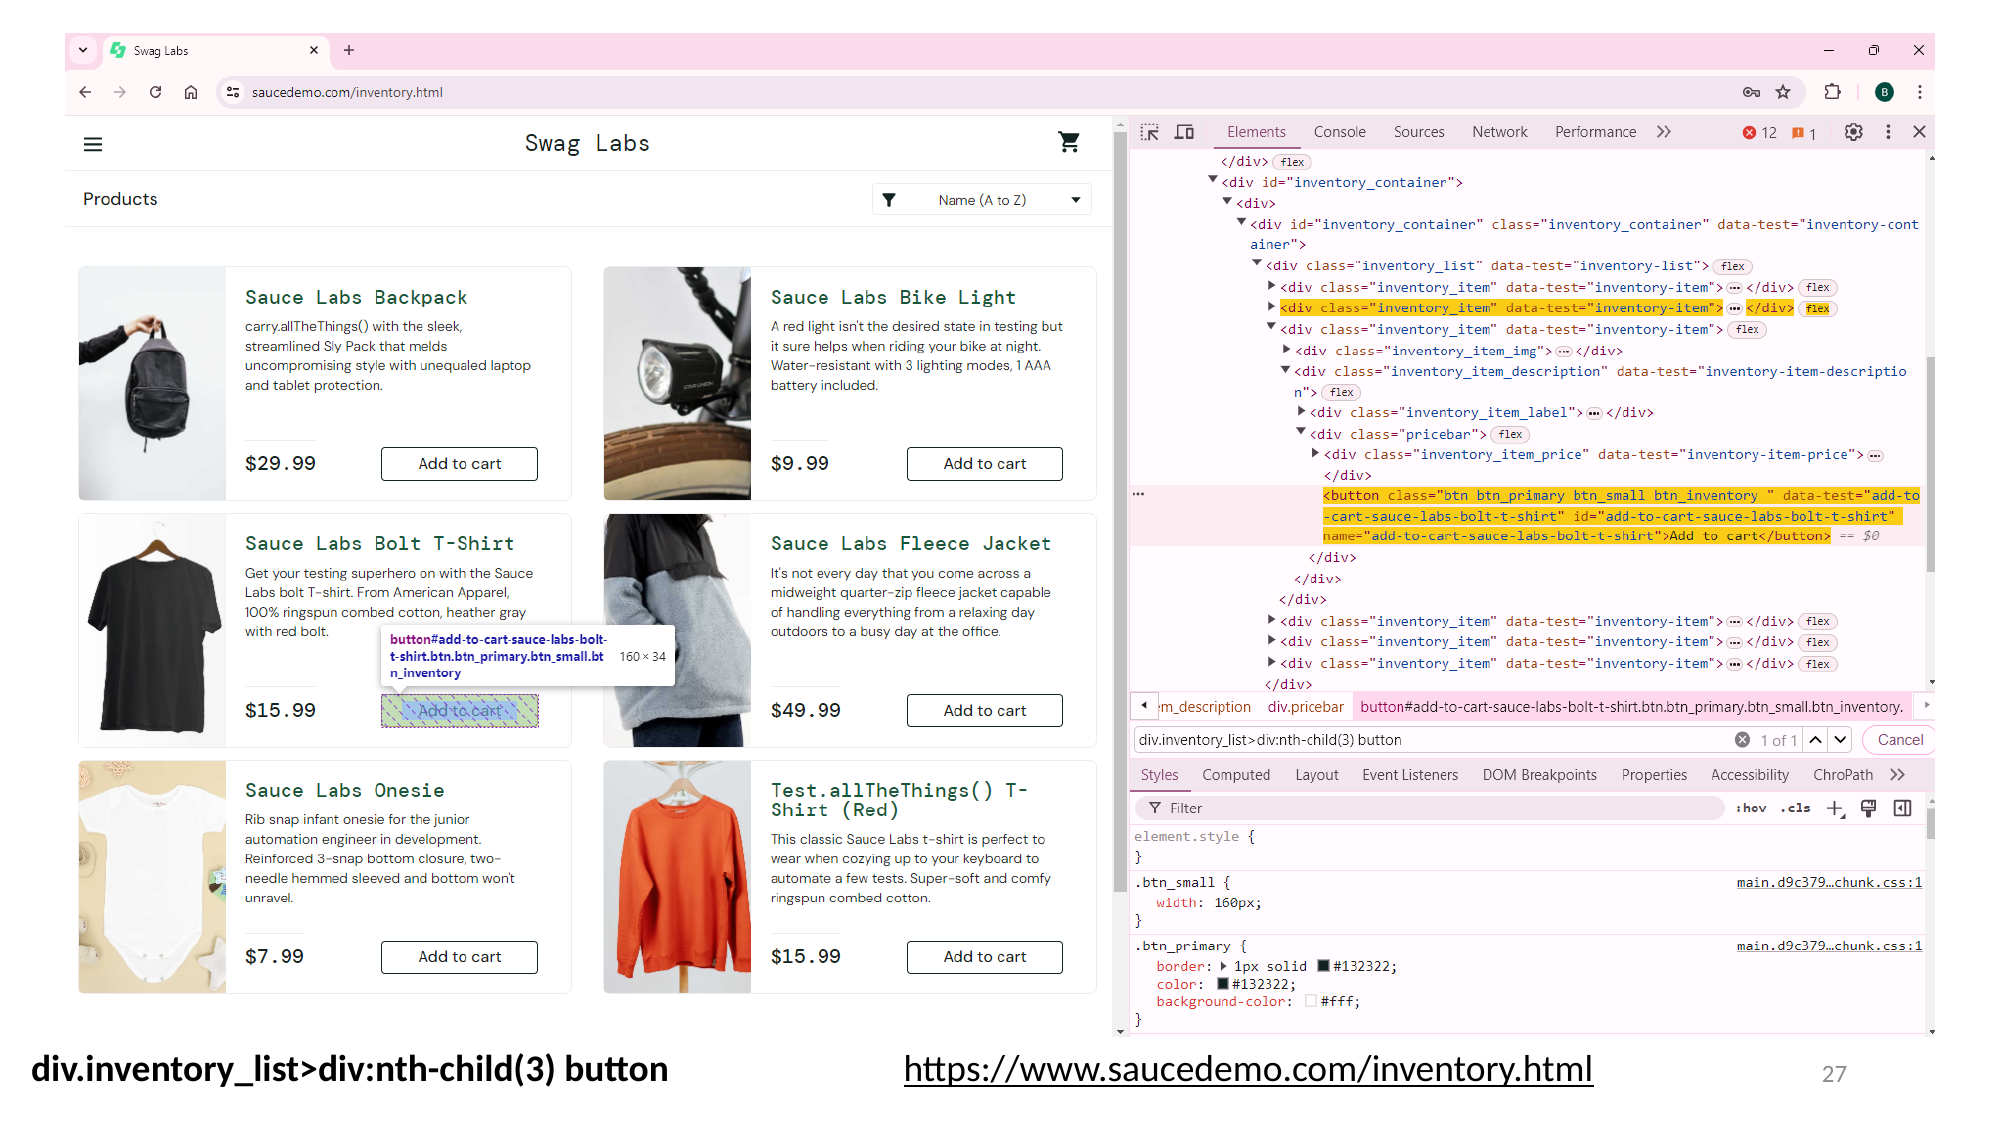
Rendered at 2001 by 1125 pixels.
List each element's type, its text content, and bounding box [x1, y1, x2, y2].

slide_number 27 [1412, 1042, 1863, 1103]
text_box div.inventory_list>div:nth-child(3) button [16, 1036, 1017, 1097]
text_box https://www.saucedemo.com/inventory.html [1017, 1037, 1889, 1097]
picture [65, 33, 1935, 1037]
